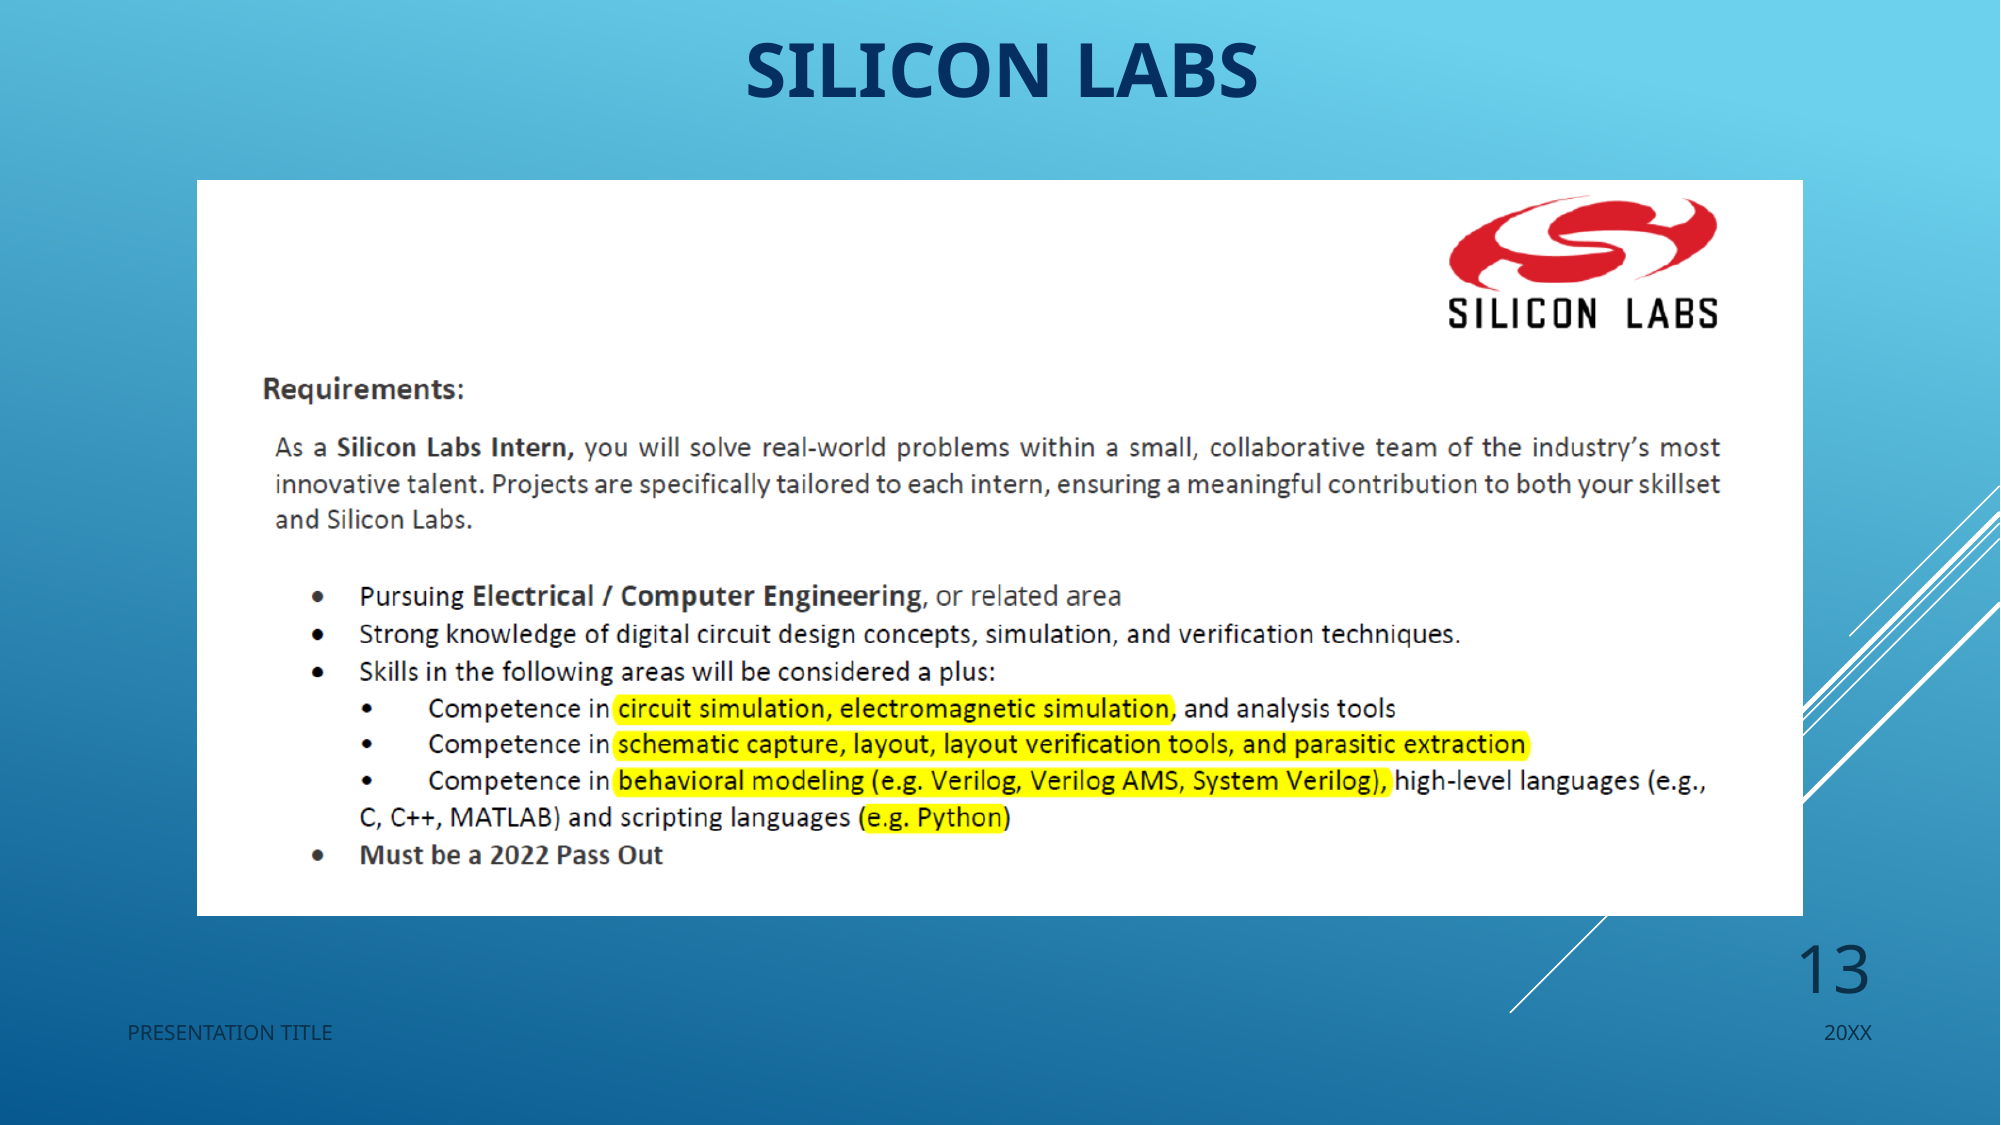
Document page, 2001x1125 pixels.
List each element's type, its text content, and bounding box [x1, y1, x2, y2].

picture [196, 180, 1804, 916]
footer PRESENTATION TITLE [112, 1012, 1350, 1073]
title Silicon labs [730, 0, 2000, 121]
slide_number 20XX [1624, 1012, 1888, 1073]
slide_number 13 [1700, 915, 1888, 1025]
